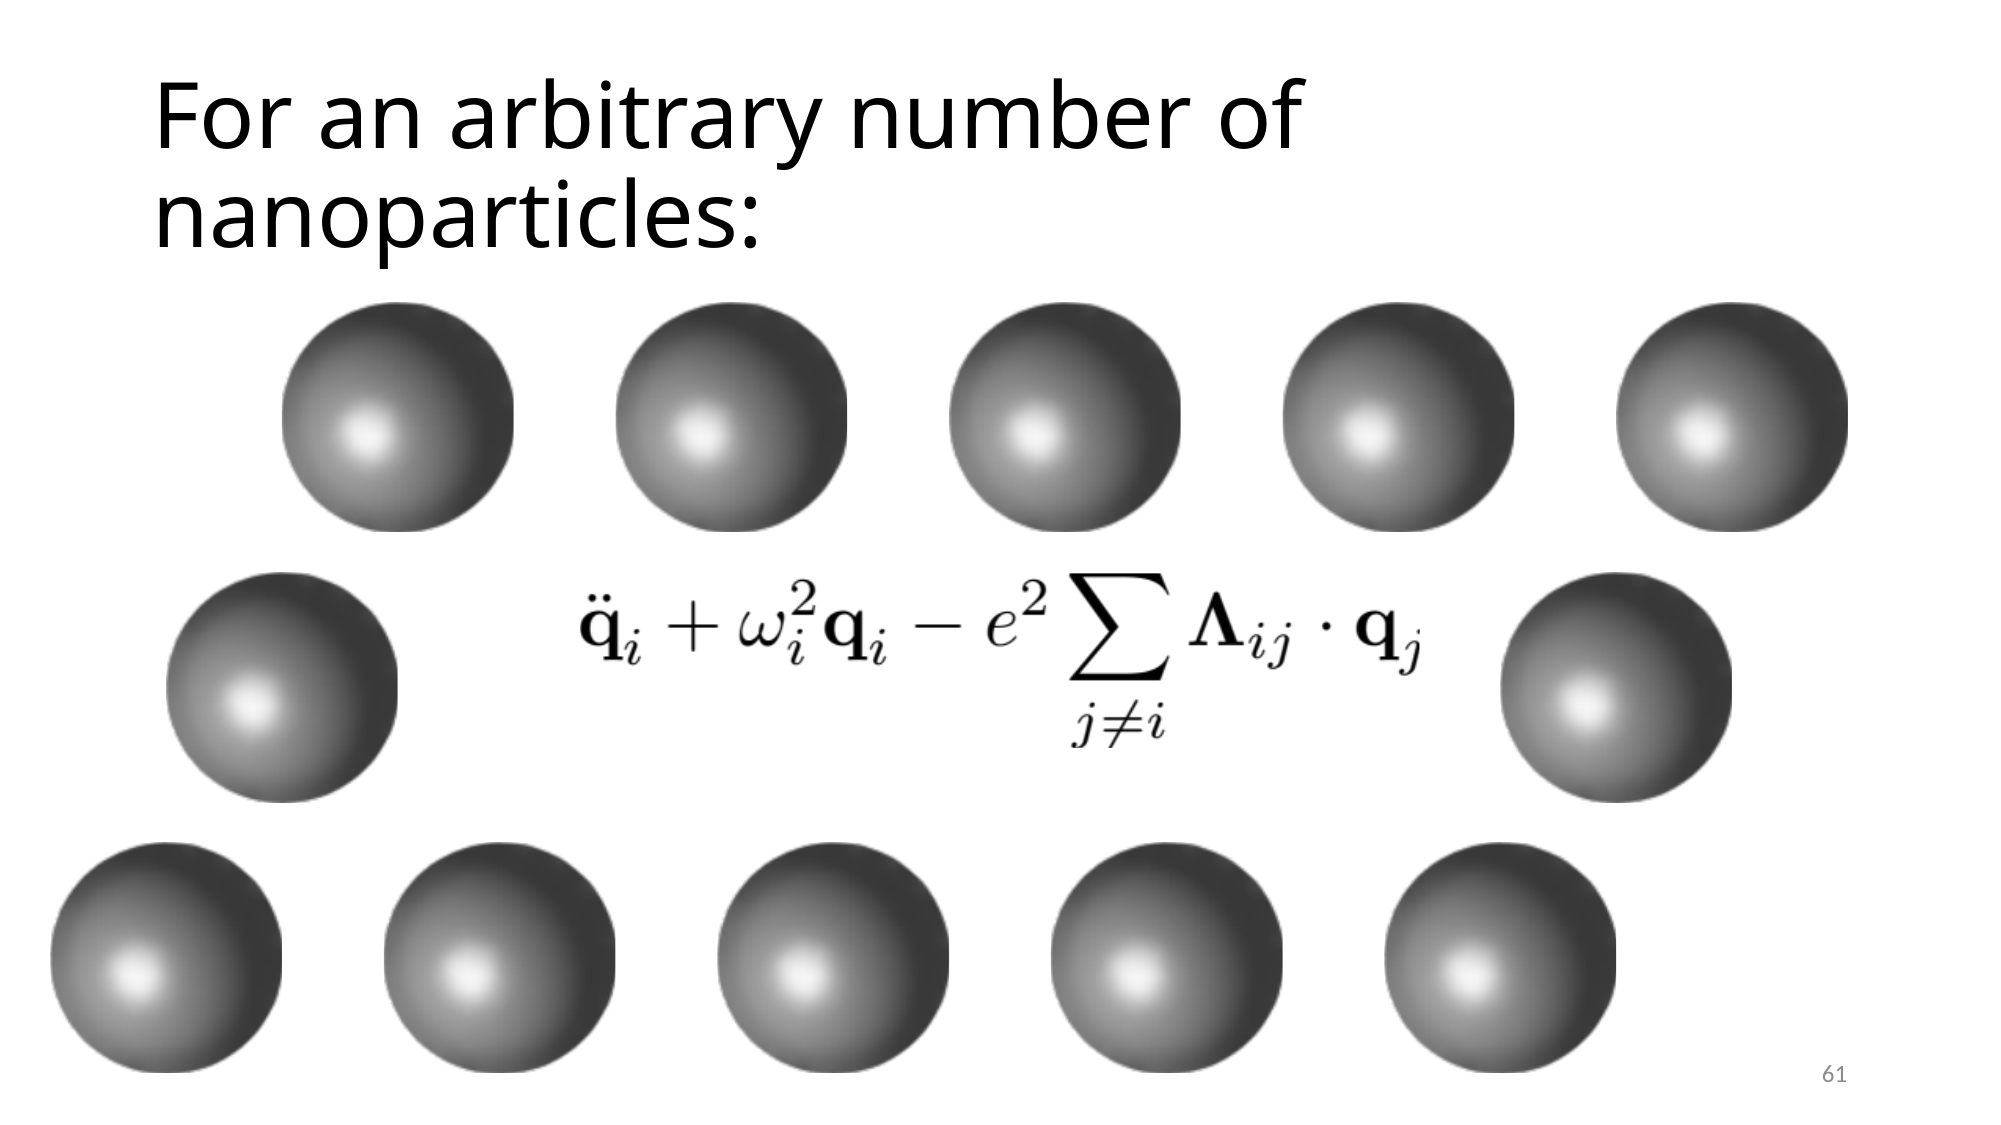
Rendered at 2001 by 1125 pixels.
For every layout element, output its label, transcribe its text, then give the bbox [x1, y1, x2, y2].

picture [1050, 842, 1283, 1073]
picture [165, 572, 398, 803]
picture [383, 842, 616, 1073]
slide_number 60 [1412, 1042, 1863, 1103]
picture [615, 302, 848, 532]
picture [50, 842, 282, 1073]
picture [948, 302, 1181, 532]
picture [580, 572, 1420, 748]
picture [1616, 302, 1848, 532]
title For an arbitrary number of nanoparticles: [137, 59, 1863, 278]
picture [717, 842, 949, 1073]
picture [1500, 572, 1732, 803]
picture [1282, 302, 1515, 532]
picture [281, 302, 514, 532]
picture [1384, 842, 1617, 1073]
